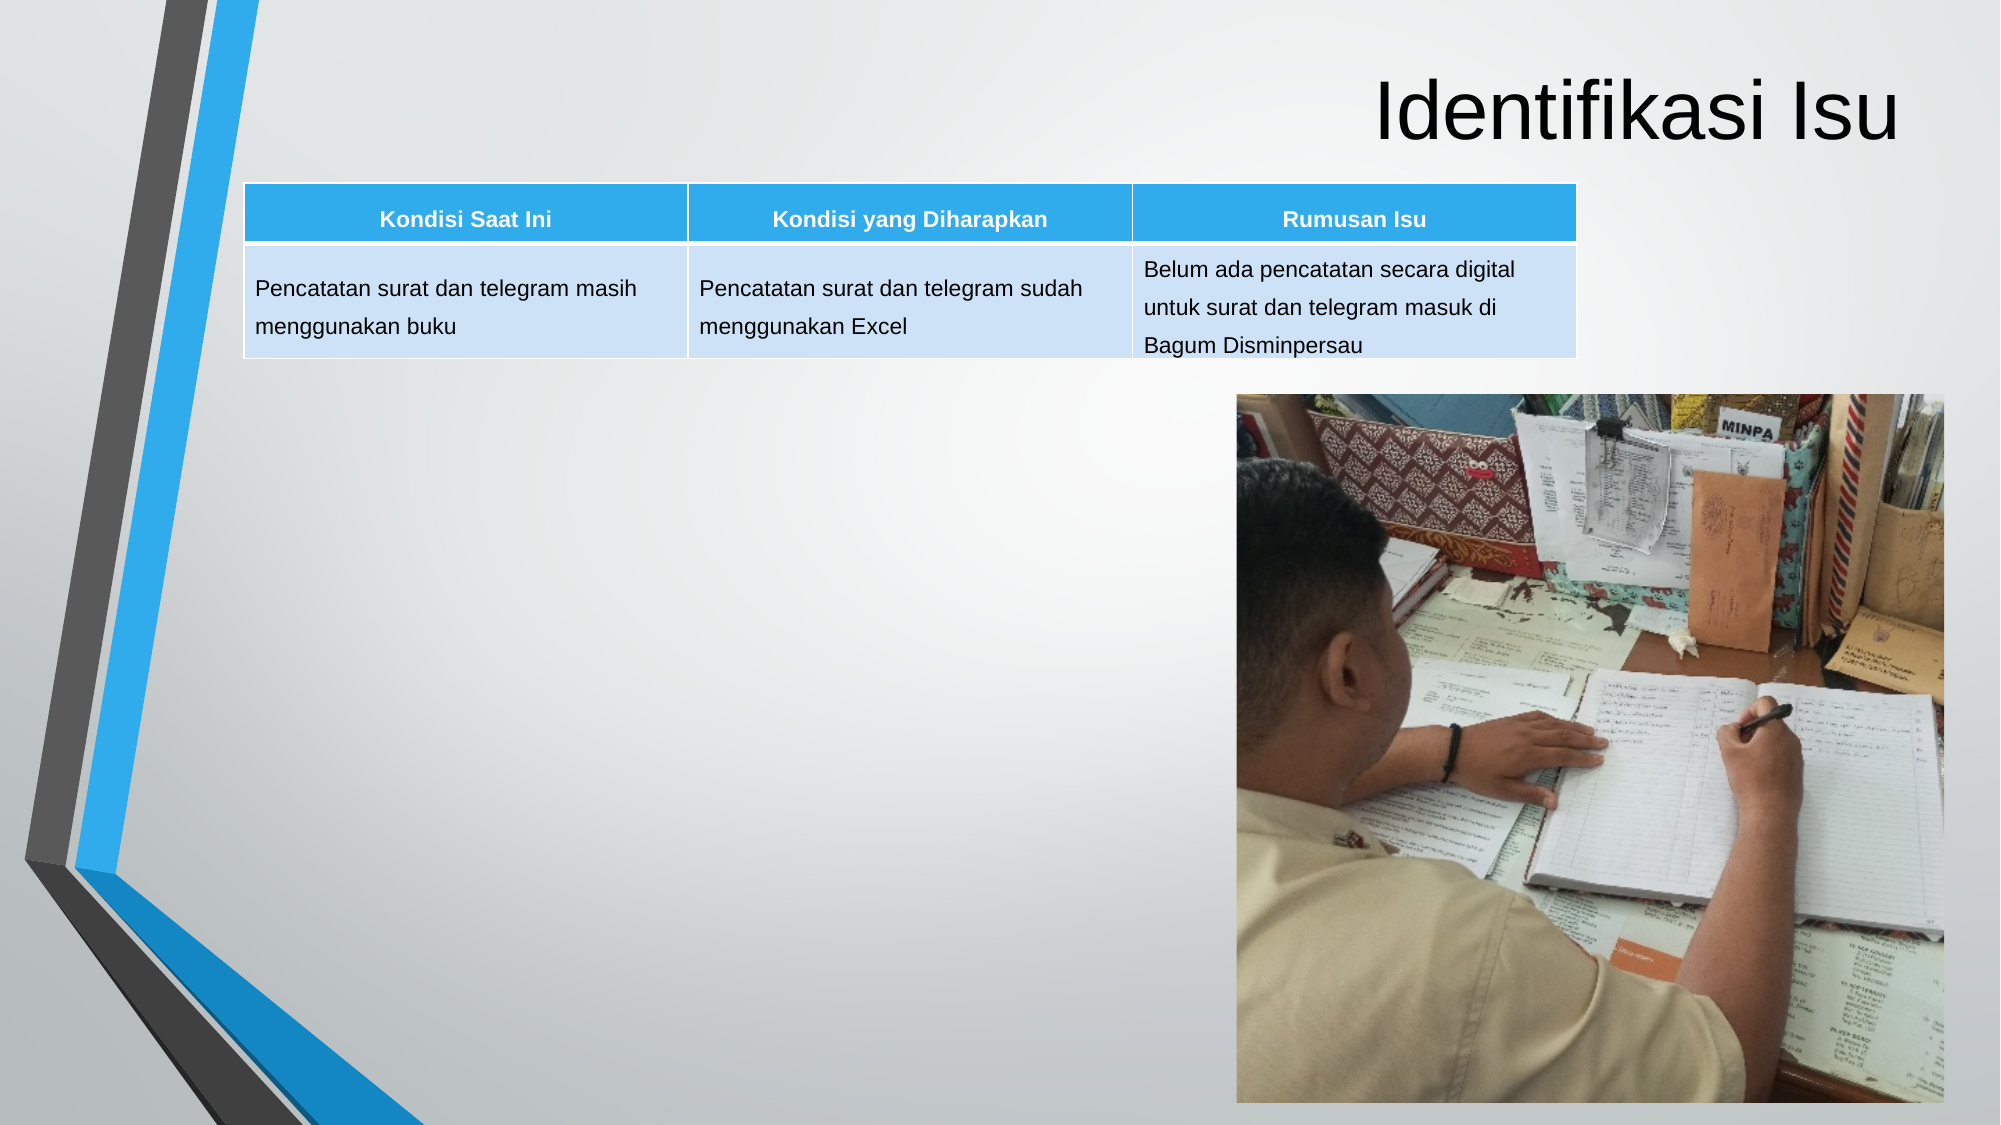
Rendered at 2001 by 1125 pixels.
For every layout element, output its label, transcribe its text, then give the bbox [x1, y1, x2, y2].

table_cell Pencatatan surat dan telegram masih menggunakan buku [245, 246, 687, 358]
picture [1236, 394, 1945, 1103]
title Identifikasi Isu [815, 0, 2000, 250]
table_header Kondisi yang Diharapkan [689, 184, 1132, 241]
table_cell Belum ada pencatatan secara digital untuk surat dan telegram masuk di Bagum Disminpersau [1133, 246, 1576, 358]
table_cell Pencatatan surat dan telegram sudah menggunakan Excel [689, 246, 1132, 358]
table_header Kondisi Saat Ini [245, 184, 687, 241]
table_header Rumusan Isu [1133, 184, 1576, 241]
